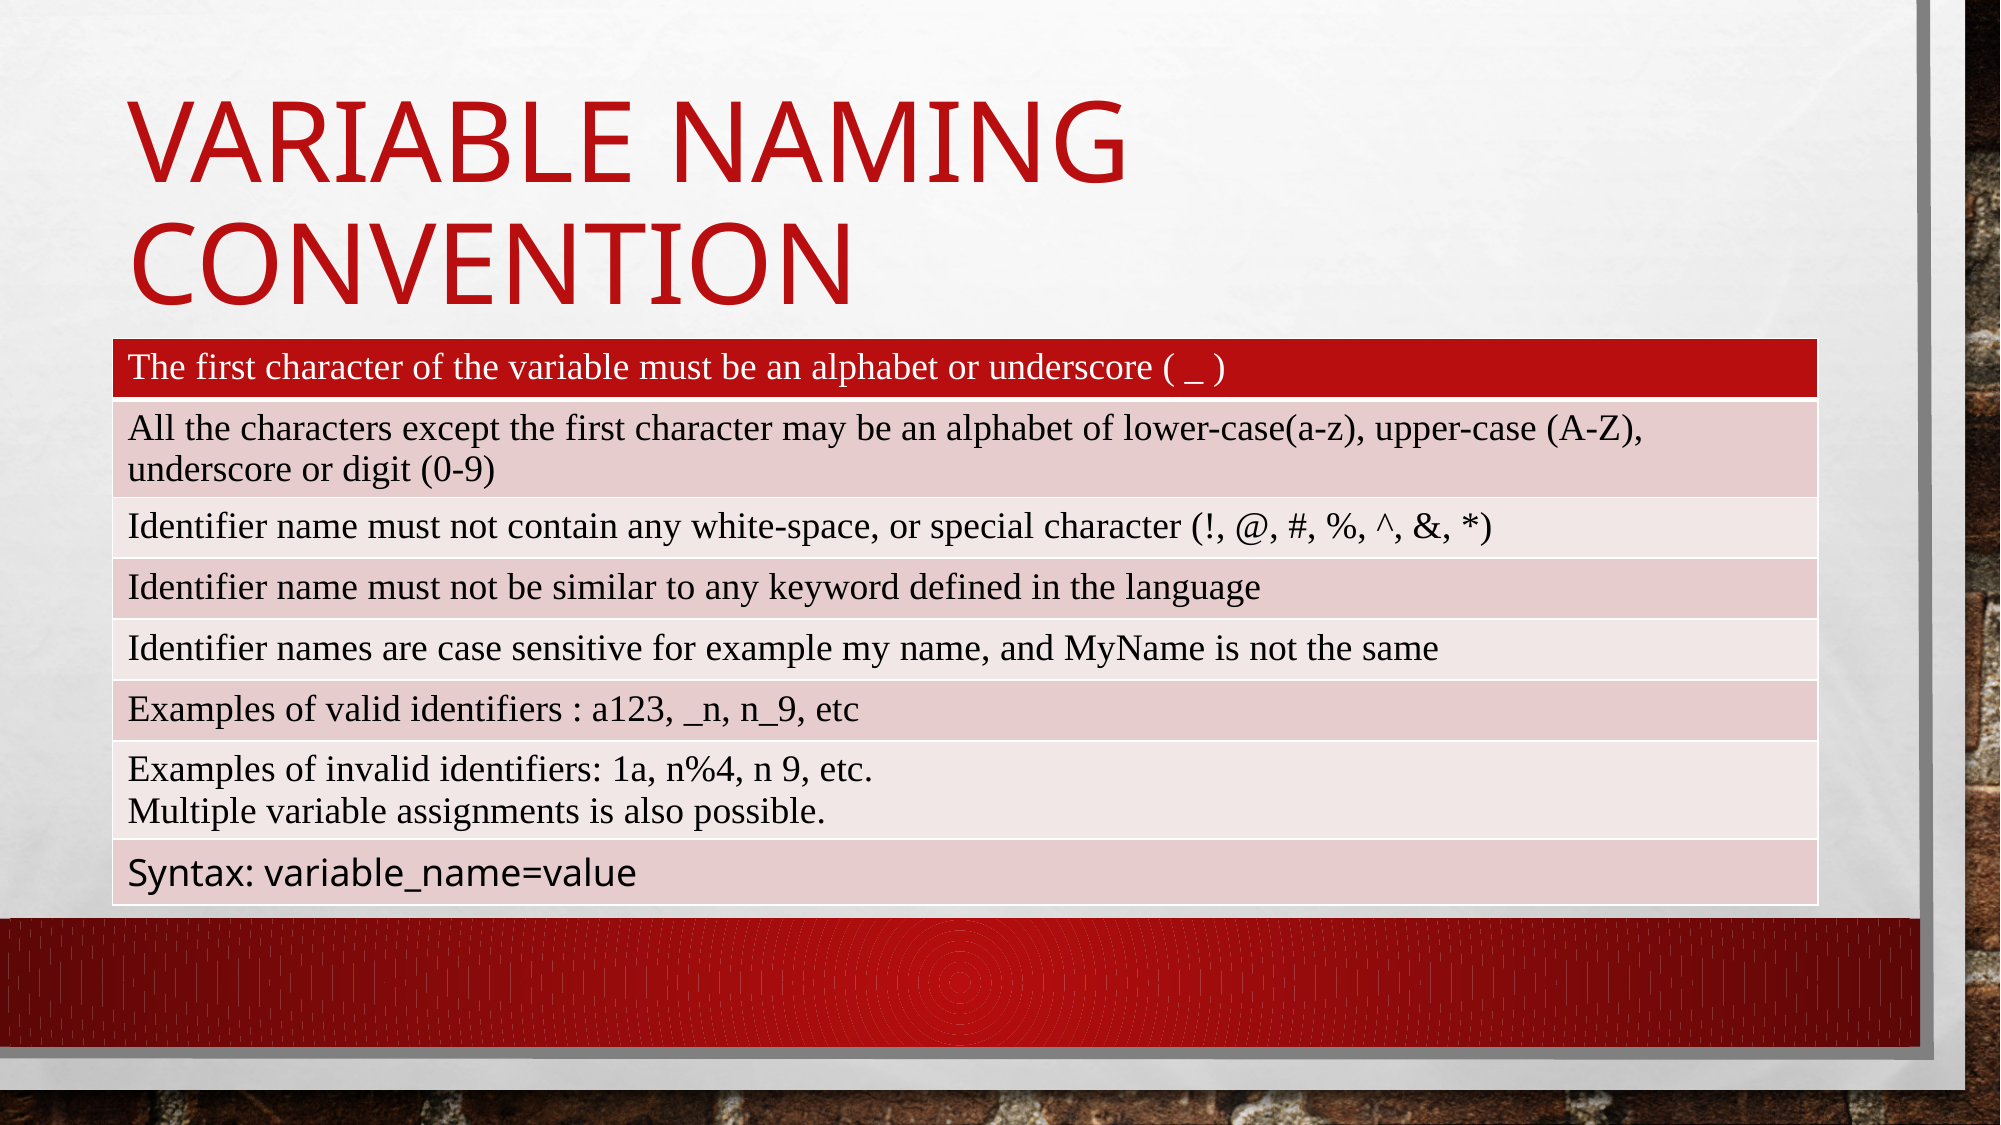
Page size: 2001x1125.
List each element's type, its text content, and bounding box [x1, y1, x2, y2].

table_header The first character of the variable must be an alphabet or underscore ( _ ) [113, 339, 1817, 397]
table_cell Examples of invalid identifiers: 1a, n%4, n 9, etc. Multiple variable assignments is also possible. [113, 742, 1817, 838]
table_cell Identifier names are case sensitive for example my name, and MyName is not the same [113, 620, 1817, 679]
table_cell Syntax: variable_name=value [113, 840, 1817, 904]
table_cell Identifier name must not contain any white-space, or special character (!, @, #, %, ^, &, *) [113, 498, 1817, 557]
table_cell Examples of valid identifiers : a123, _n, n_9, etc [113, 681, 1817, 740]
table_cell Identifier name must not be similar to any keyword defined in the language [113, 559, 1817, 618]
picture [0, 0, 2000, 1125]
title VARIABLE NAMING CONVENTION [112, 112, 1818, 302]
table_cell All the characters except the first character may be an alphabet of lower-case(a-z), upper-case (A-Z), underscore or digit (0-9) [113, 402, 1817, 497]
